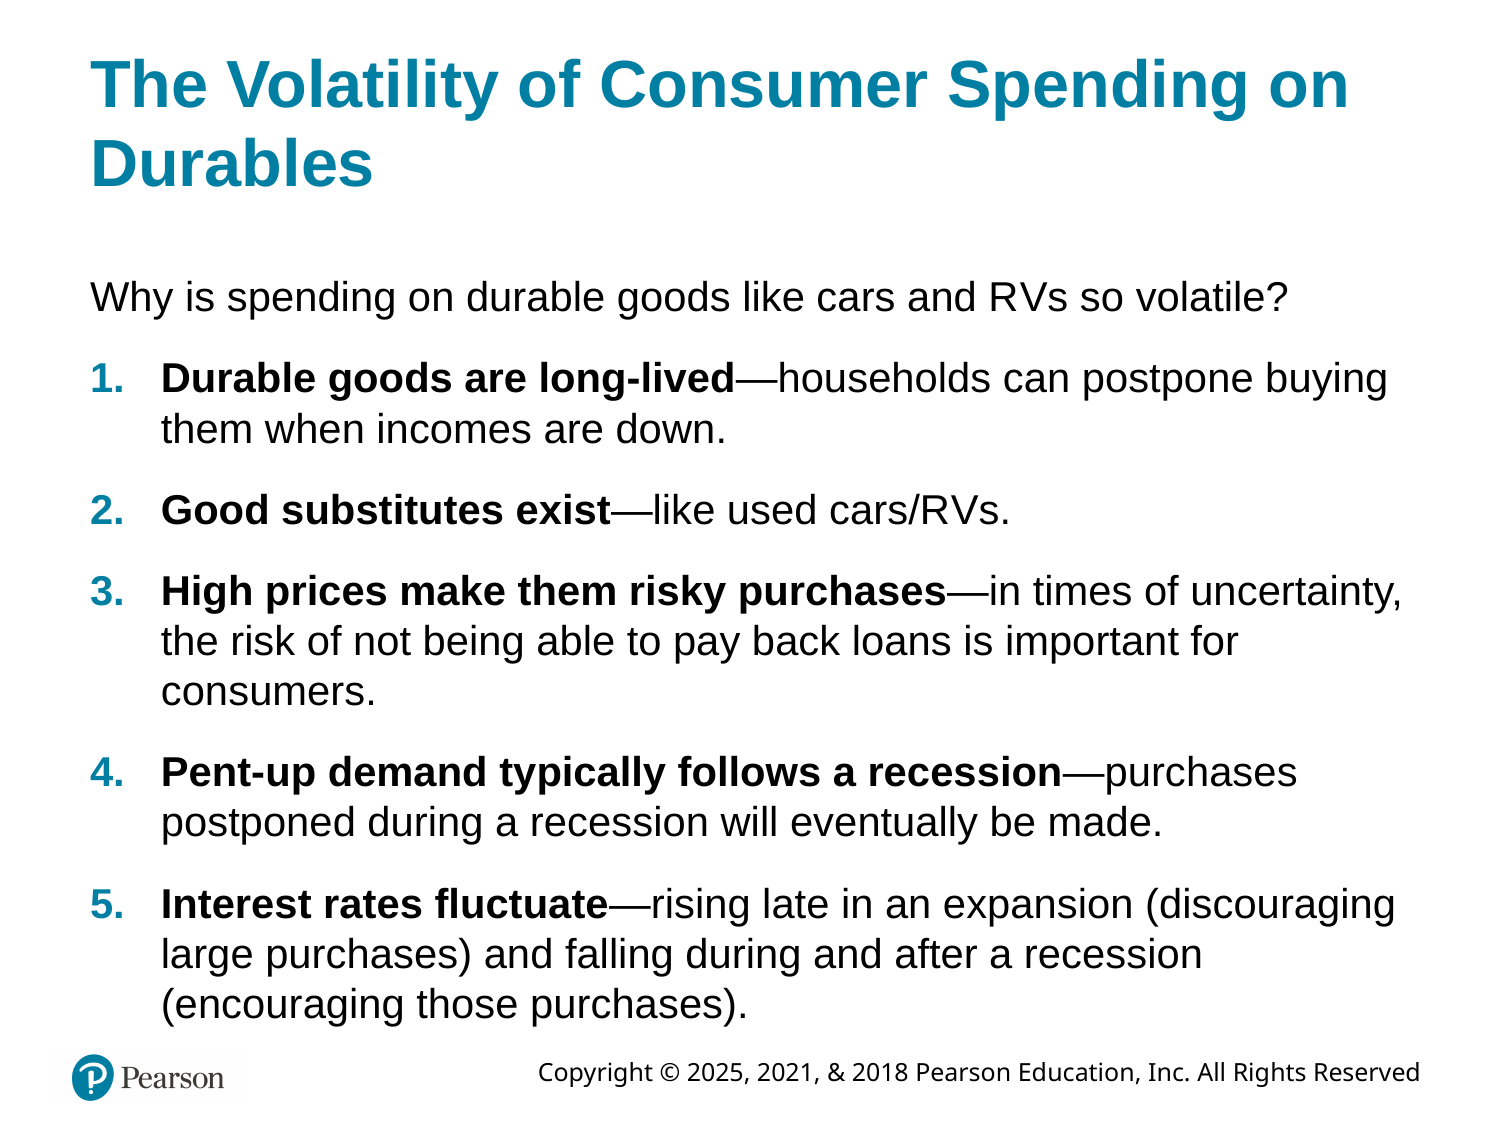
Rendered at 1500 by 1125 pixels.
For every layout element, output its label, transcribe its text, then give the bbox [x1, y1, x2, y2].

picture [51, 1053, 245, 1102]
list Why is spending on durable goods like cars and R Vs so volatile? Durable goods are long-lived—households can postpone buying them when incomes are down. Good substitutes exist—like used cars/R Vs. High prices make them risky purchases—in times of uncertainty, the risk of not being able to pay back loans is important for consumers. Pent-up demand typically follows a recession—purchases postponed during a recession will eventually be made. Interest rates fluctuate—rising late in an expansion (discouraging large purchases) and falling during and after a recession (encouraging those purchases). [75, 255, 1426, 1035]
title The Volatility of Consumer Spending on Durables [75, 35, 1425, 216]
